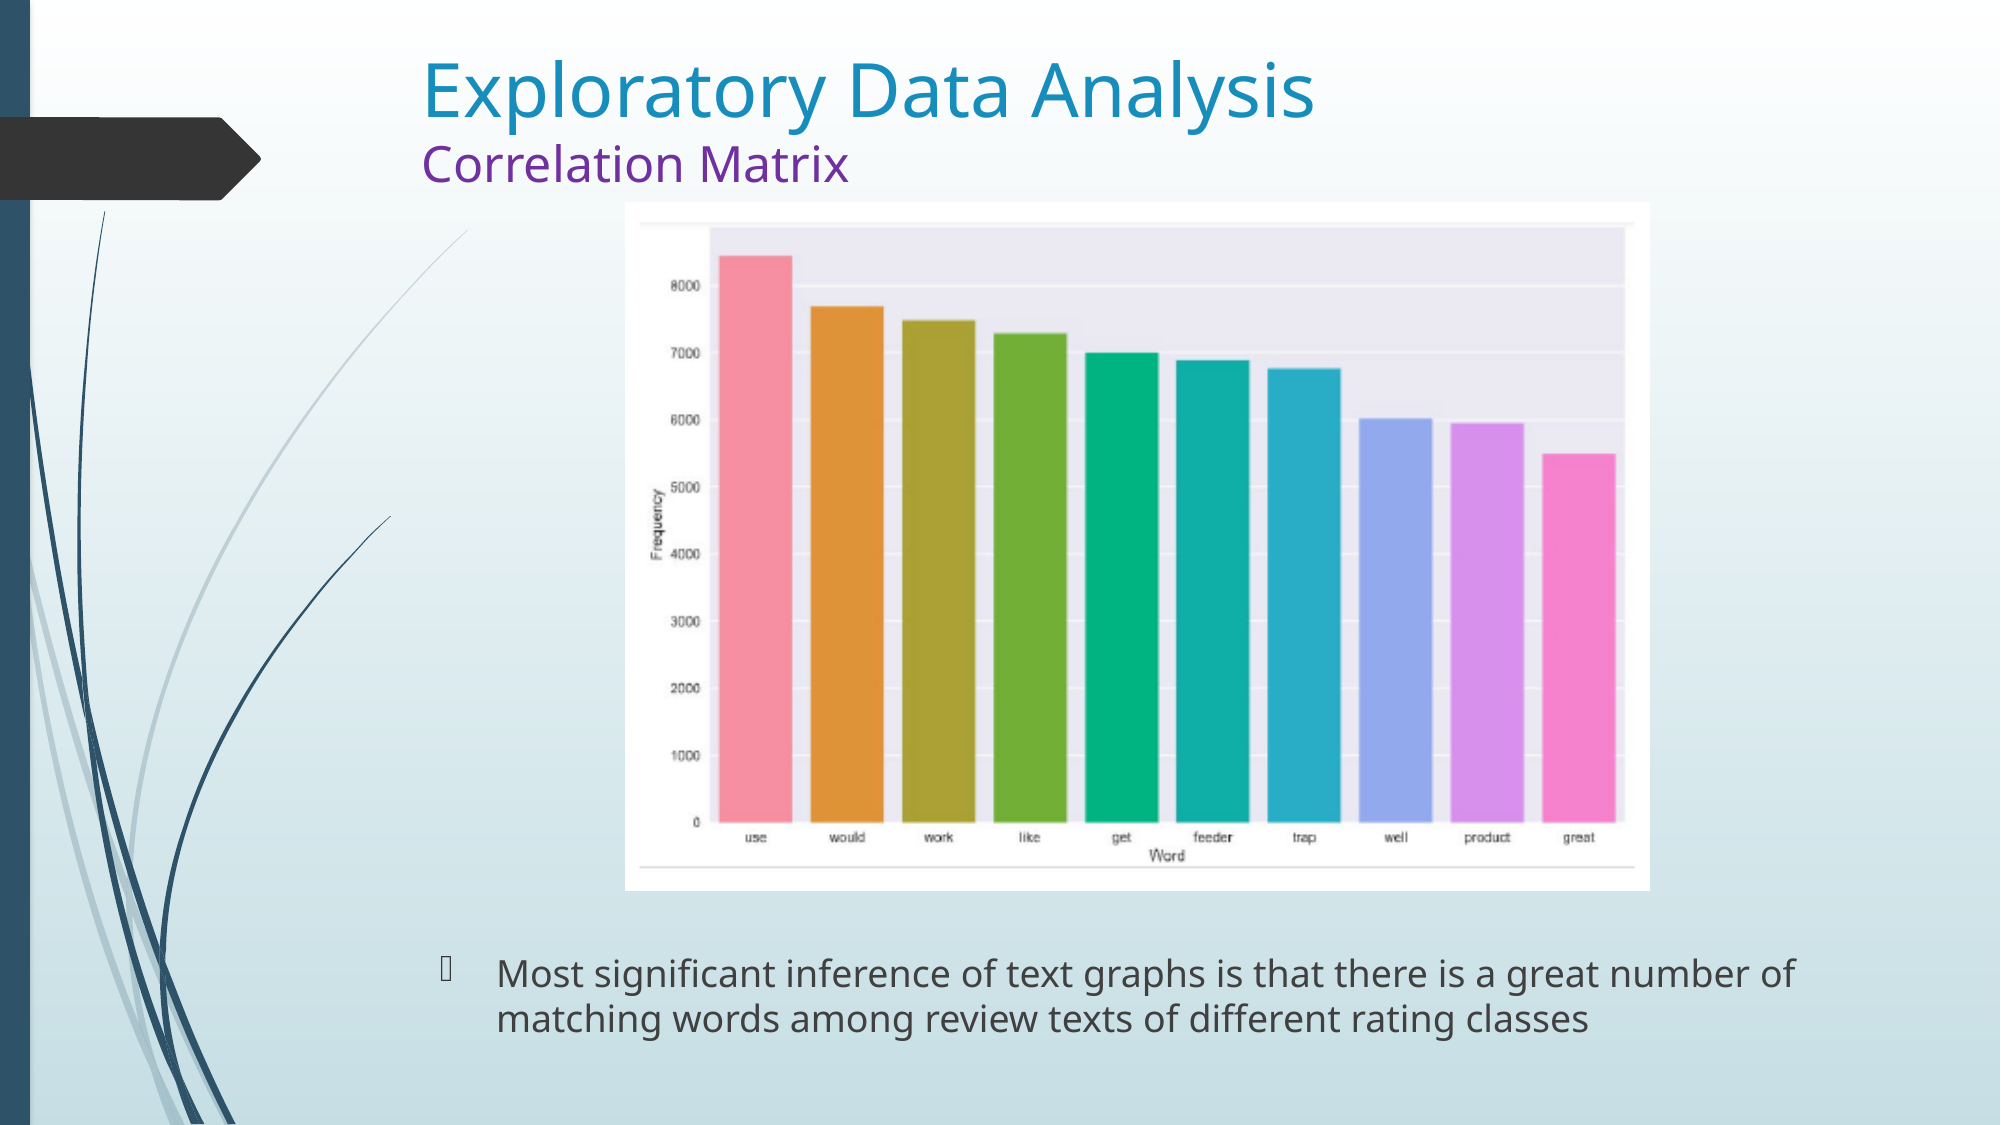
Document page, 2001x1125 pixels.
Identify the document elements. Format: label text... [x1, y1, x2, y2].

title Exploratory Data Analysis Correlation Matrix [406, 35, 1869, 246]
picture [625, 202, 1650, 891]
list Most significant inference of text graphs is that there is a great number of matching words among review texts of different rating classes [424, 876, 1888, 1070]
